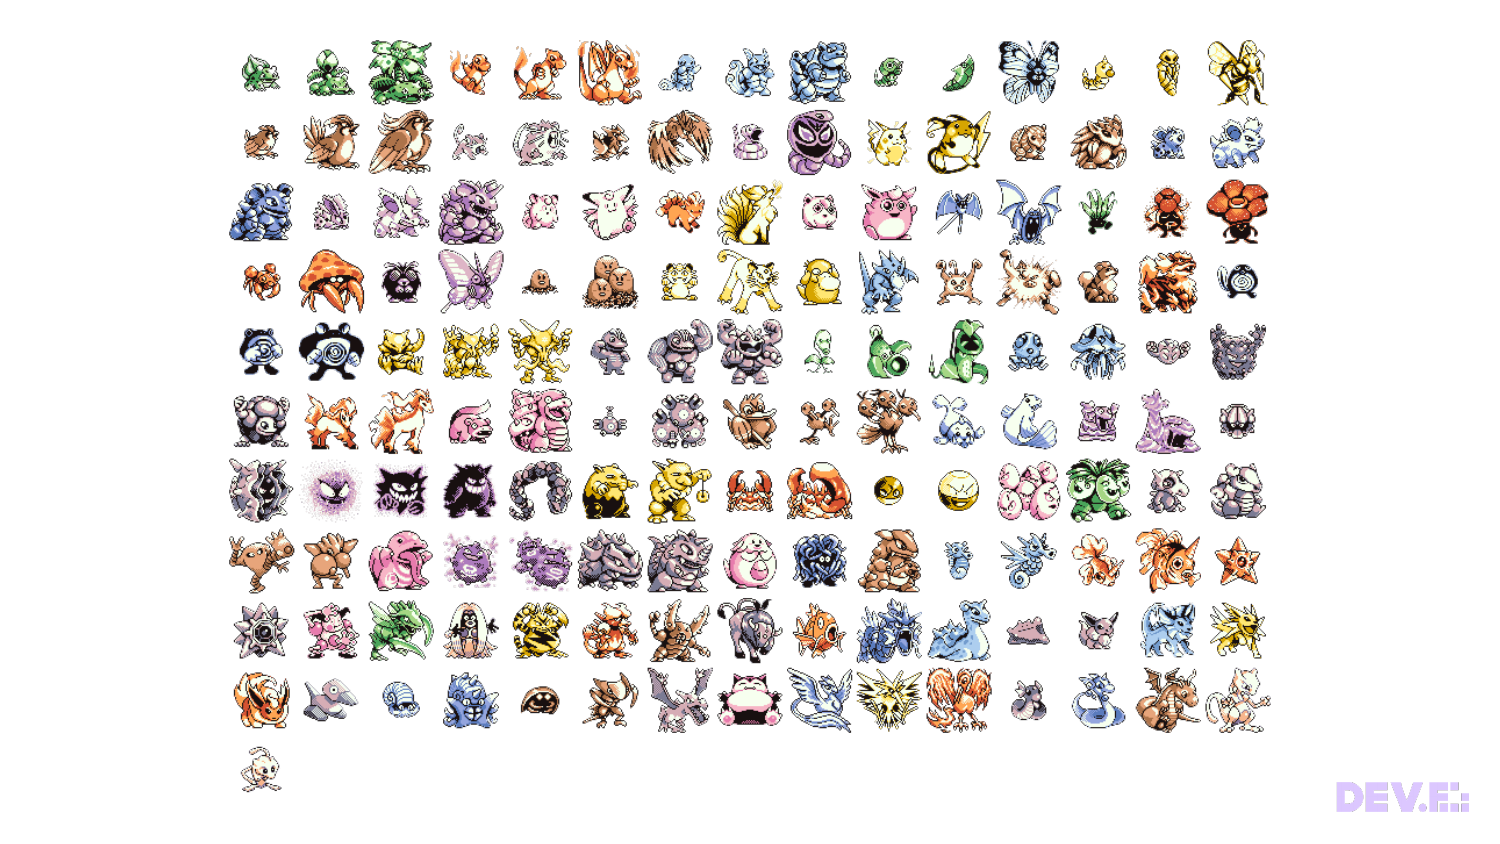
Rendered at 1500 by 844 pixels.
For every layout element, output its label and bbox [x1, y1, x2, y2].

picture [227, 38, 1273, 806]
picture [1330, 776, 1474, 818]
